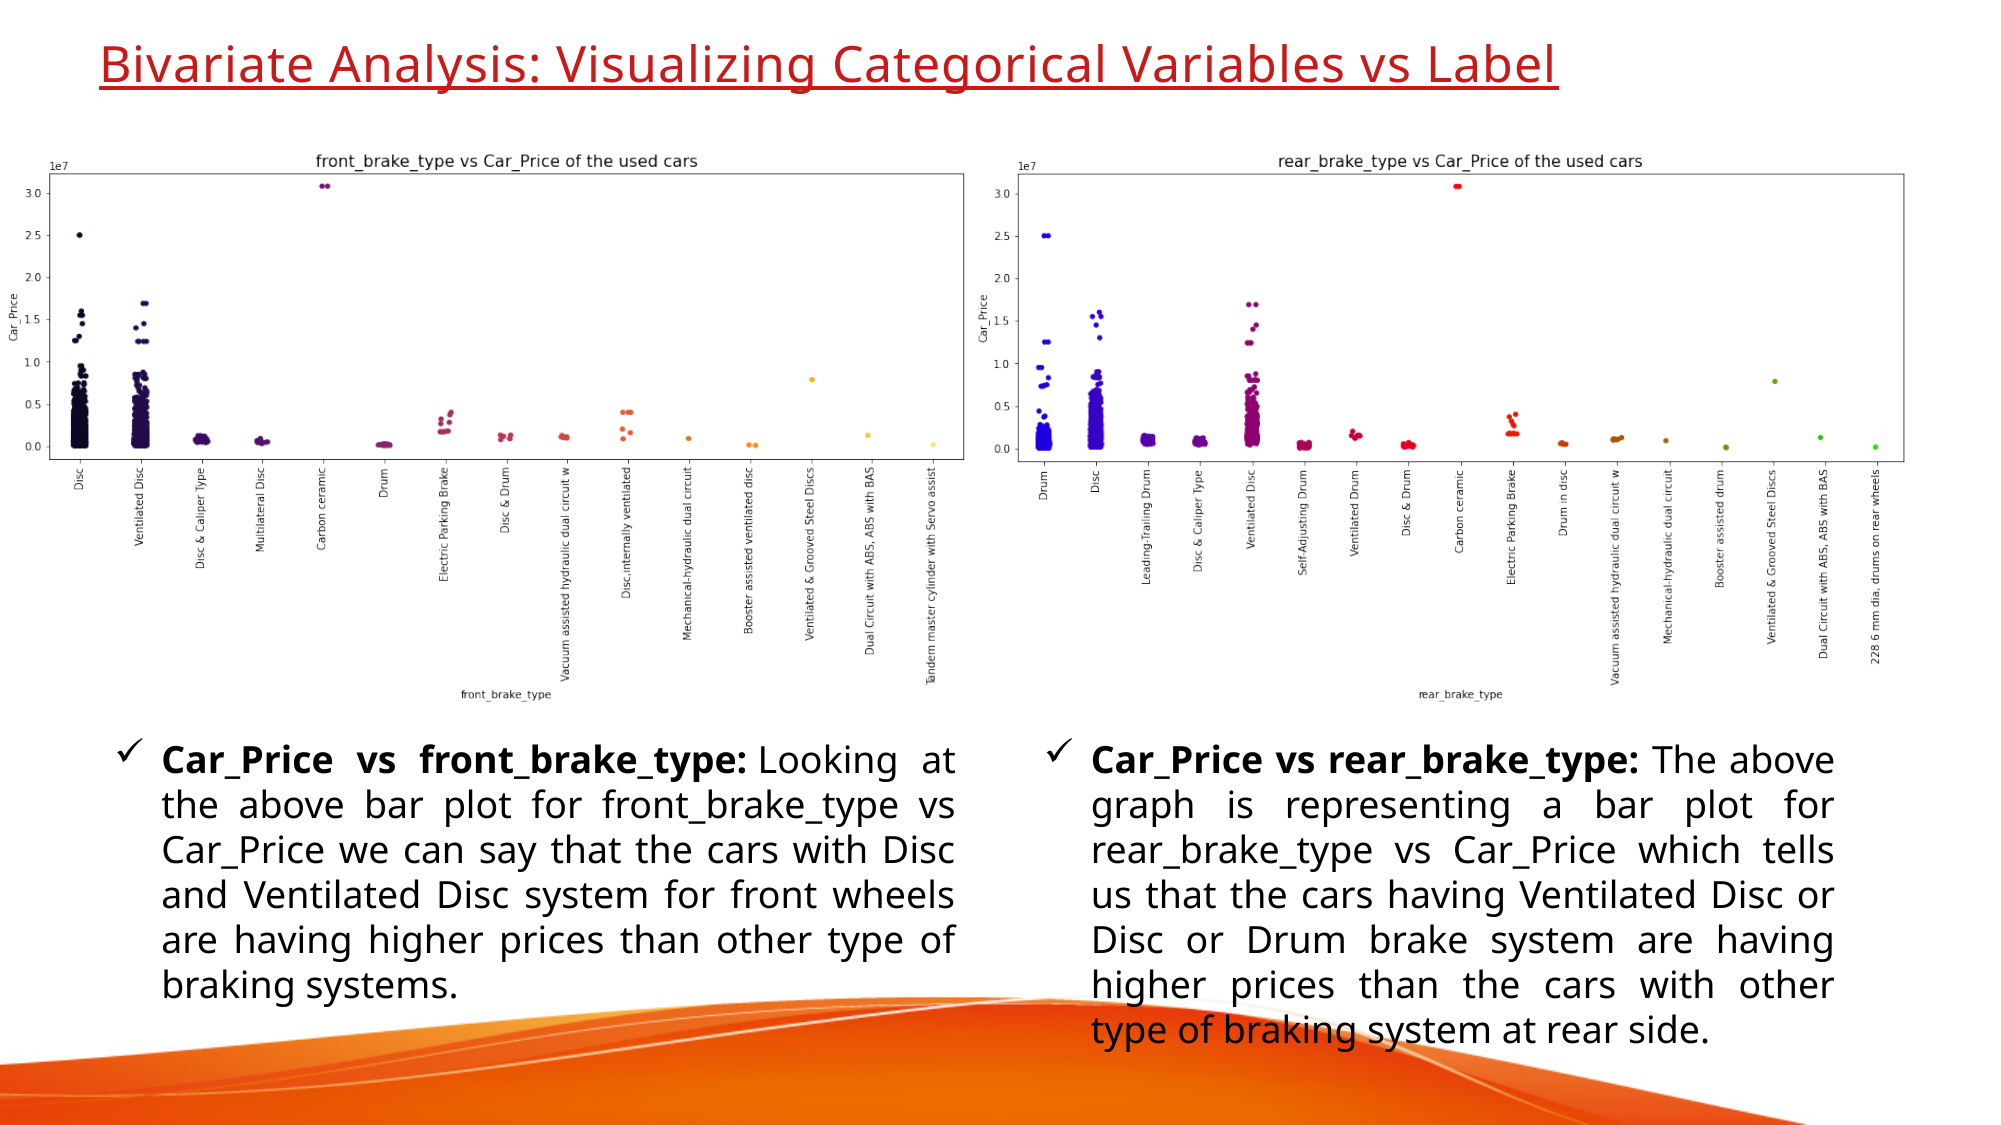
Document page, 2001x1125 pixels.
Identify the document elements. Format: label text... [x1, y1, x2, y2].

picture [0, 0, 2000, 1125]
text_box Car_Price vs rear_brake_type: The above graph is representing a bar plot for rear_brake_type vs Car_Price which tells us that the cars having Ventilated Disc or Disc or Drum brake system are having higher prices than the cars with other type of braking system at rear side. [1029, 728, 1851, 1104]
text_box Bivariate Analysis: Visualizing Categorical Variables vs Label [0, 25, 1830, 100]
text_box Car_Price vs front_brake_type: Looking at the above bar plot for front_brake_type vs Car_Price we can say that the cars with Disc and Ventilated Disc system for front wheels are having higher prices than other type of braking systems. [99, 728, 971, 1059]
